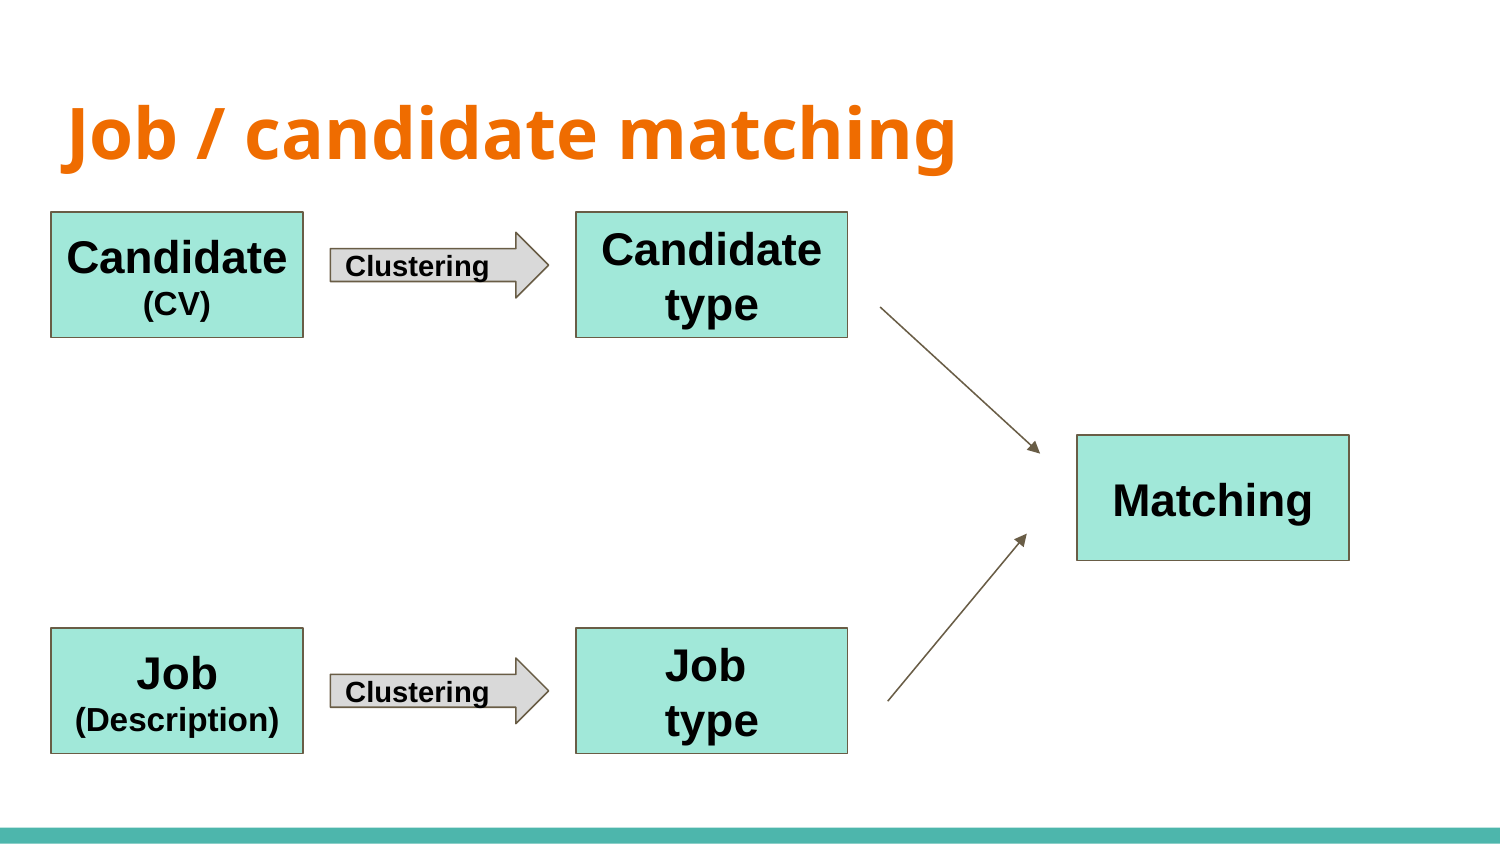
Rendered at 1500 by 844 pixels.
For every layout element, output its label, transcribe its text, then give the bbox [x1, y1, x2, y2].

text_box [887, 533, 1027, 702]
text_box Clustering [330, 657, 549, 724]
text_box Candidate type [576, 211, 848, 338]
list Candidate [43, 211, 1442, 754]
text_box Clustering [330, 232, 549, 298]
text_box Matching [1077, 434, 1349, 561]
text_box Job (Description) [51, 628, 303, 754]
text_box Candidate (CV) [51, 211, 303, 338]
title Job / candidate matching [51, 72, 1449, 189]
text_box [879, 306, 1041, 454]
text_box Job type [576, 628, 848, 754]
